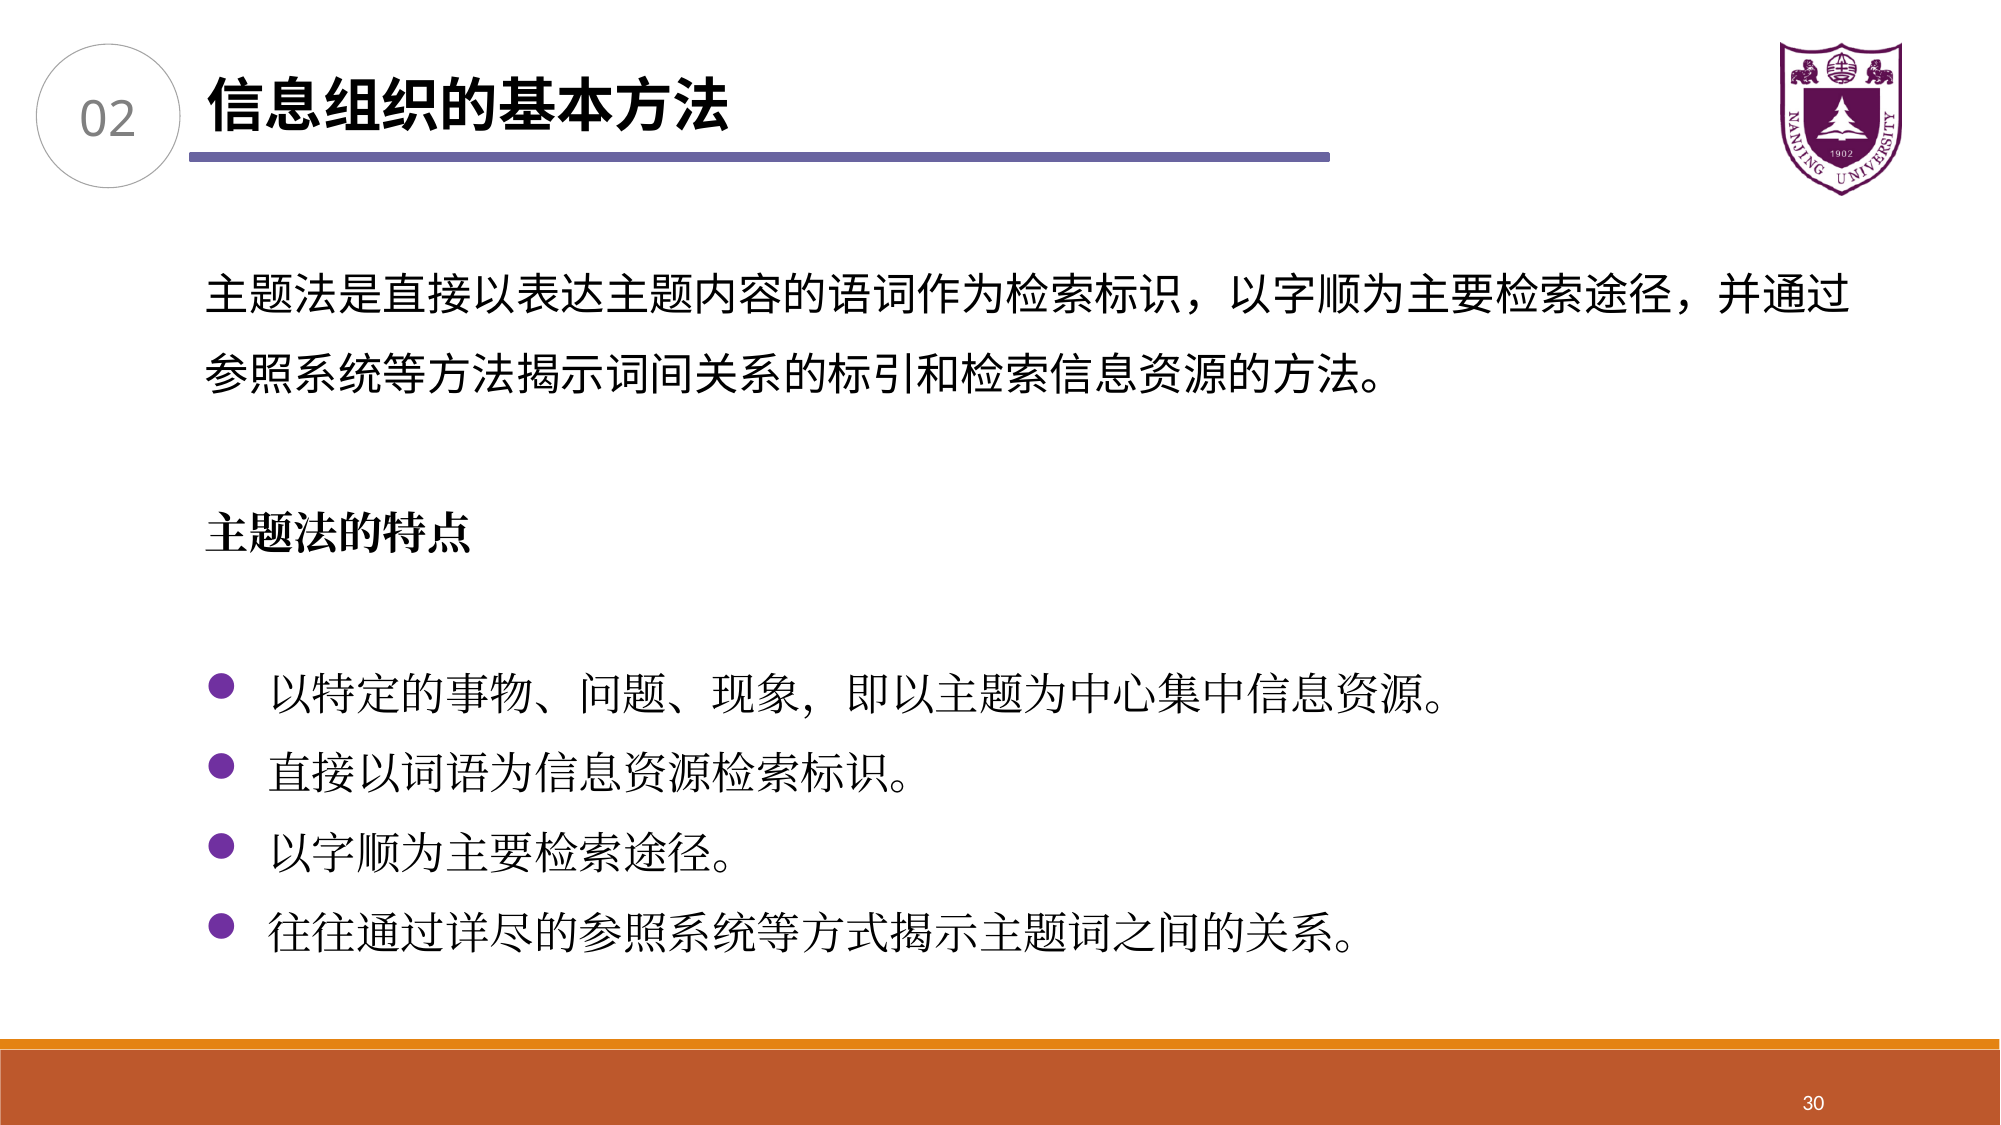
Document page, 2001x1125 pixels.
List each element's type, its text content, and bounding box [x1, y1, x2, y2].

text_box [189, 152, 1330, 162]
text_box 主题法是直接以表达主题内容的语词作为检索标识，以字顺为主要检索途径，并通过参照系统等方法揭示词间关系的标引和检索信息资源的方法。 主题法的特点 以特定的事物、问题、现象，即以主题为中心集中信息资源。 直接以词语为信息资源检索标识。 以字顺为主要检索途径。 往往通过详尽的参照系统等方式揭示主题词之间的关系。 [190, 231, 1902, 967]
text_box 信息组织的基本方法 [191, 60, 747, 146]
slide_number 30 [1624, 1071, 1840, 1125]
picture [1779, 42, 1902, 196]
text_box 02 [35, 42, 182, 190]
text_box [169, 315, 1969, 1059]
